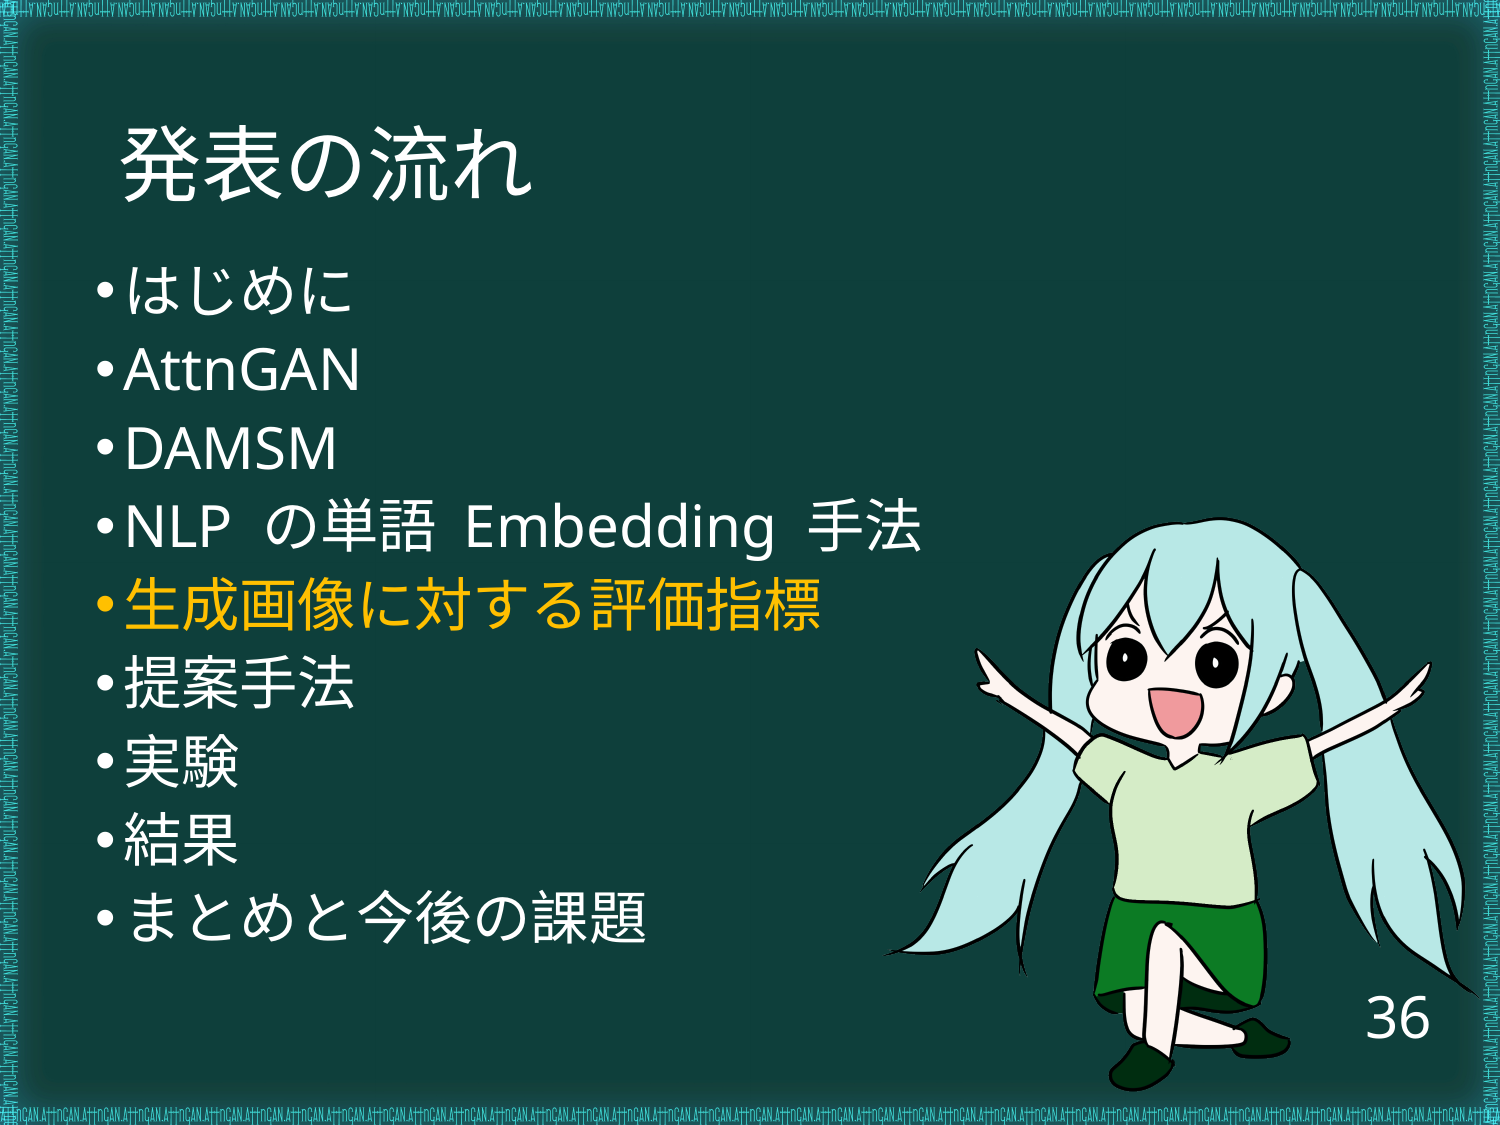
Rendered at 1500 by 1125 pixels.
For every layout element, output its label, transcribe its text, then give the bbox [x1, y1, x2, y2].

picture [876, 471, 1486, 1109]
picture [0, 0, 1500, 1125]
title 発表の流れ [103, 59, 1397, 254]
list はじめに AttnGAN DAMSM NLP の単語 Embedding 手法 生成画像に対する評価指標 提案手法 実験 結果 まとめと今後の課題 [79, 254, 1500, 1125]
